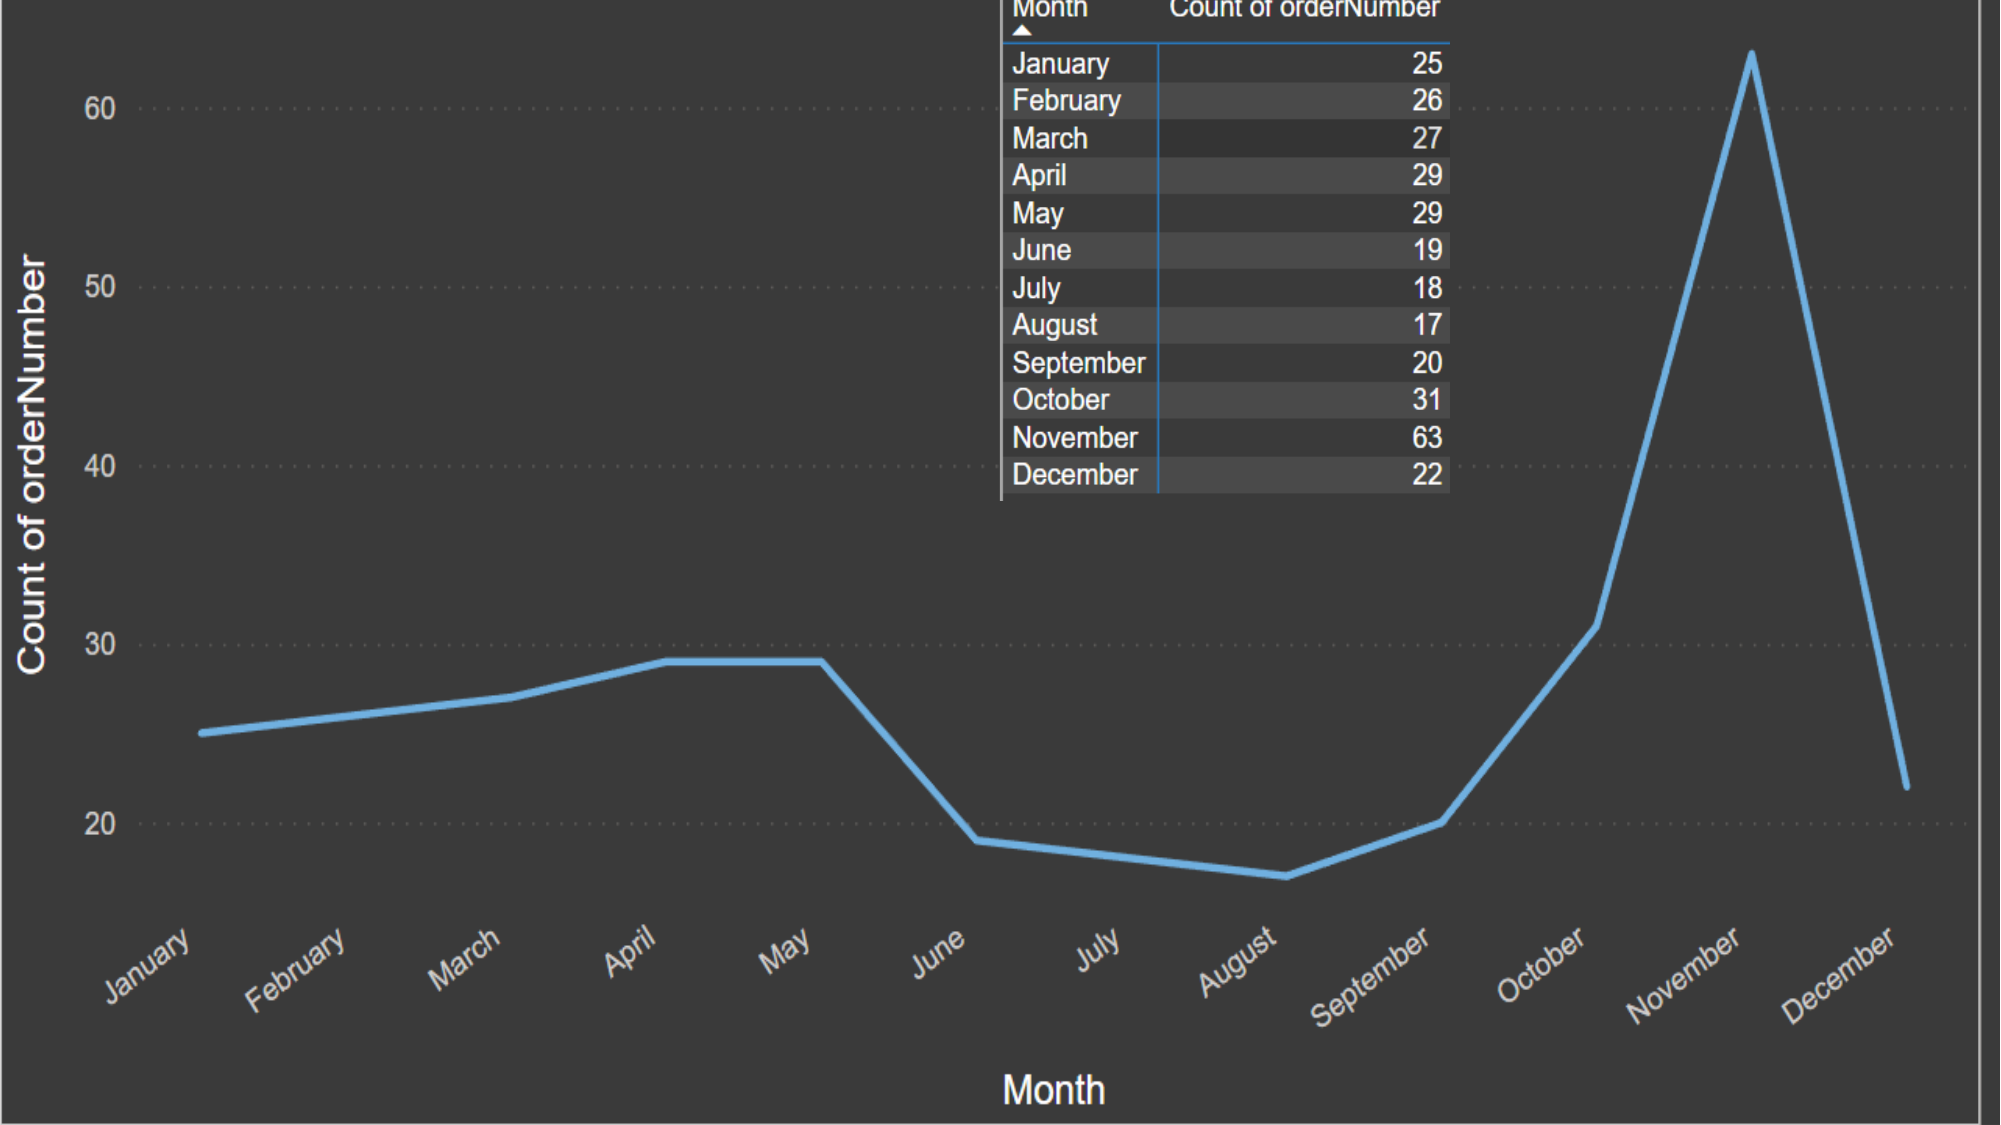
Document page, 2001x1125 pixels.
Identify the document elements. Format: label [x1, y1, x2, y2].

picture [999, 0, 1450, 501]
list [0, 0, 2000, 1125]
